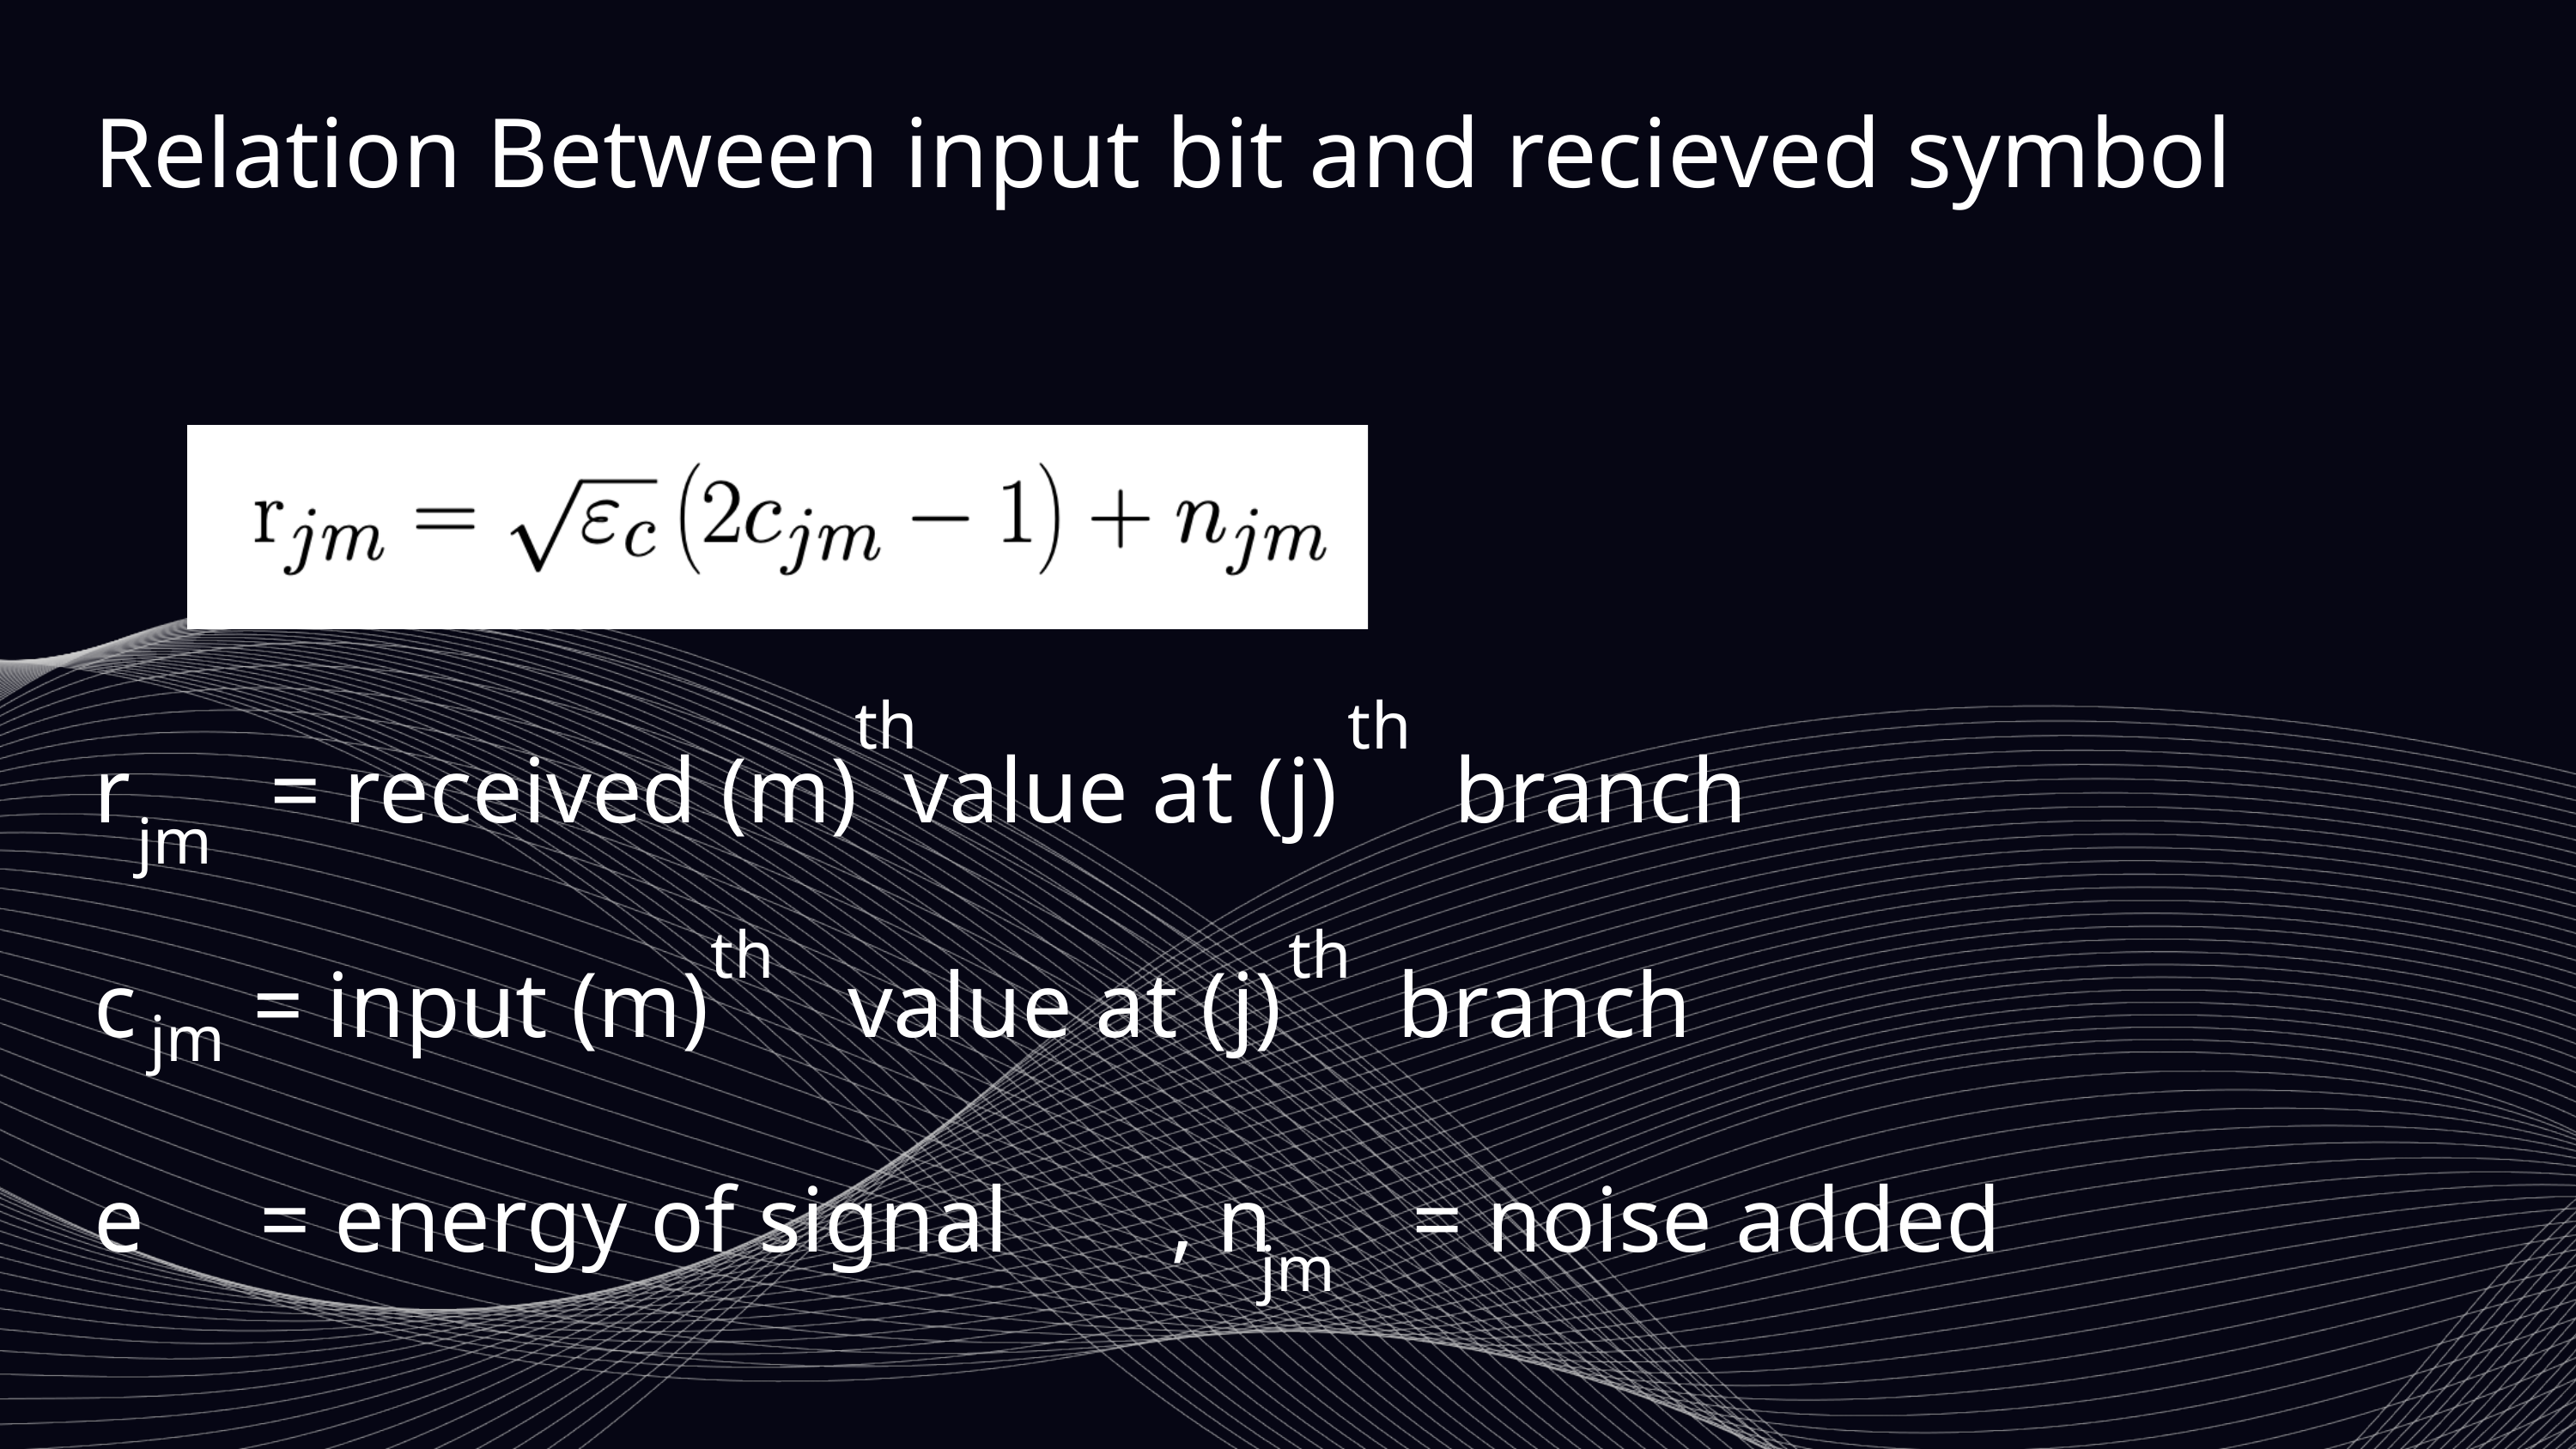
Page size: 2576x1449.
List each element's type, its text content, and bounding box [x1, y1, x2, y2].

text_box th [683, 913, 803, 991]
text_box Relation Between input bit and recieved symbol [94, 92, 2576, 208]
text_box th [1260, 913, 1380, 991]
text_box r = received (m) value at (j) branch c = input (m) value at (j) branch e = energy of signal , n = noise added [94, 733, 2547, 1378]
text_box [0, 586, 2576, 1449]
text_box jm [138, 998, 237, 1075]
text_box th [826, 684, 946, 762]
text_box jm [1249, 1228, 1346, 1305]
text_box th [1320, 684, 1440, 762]
text_box jm [125, 801, 224, 877]
text_box [187, 425, 1369, 629]
